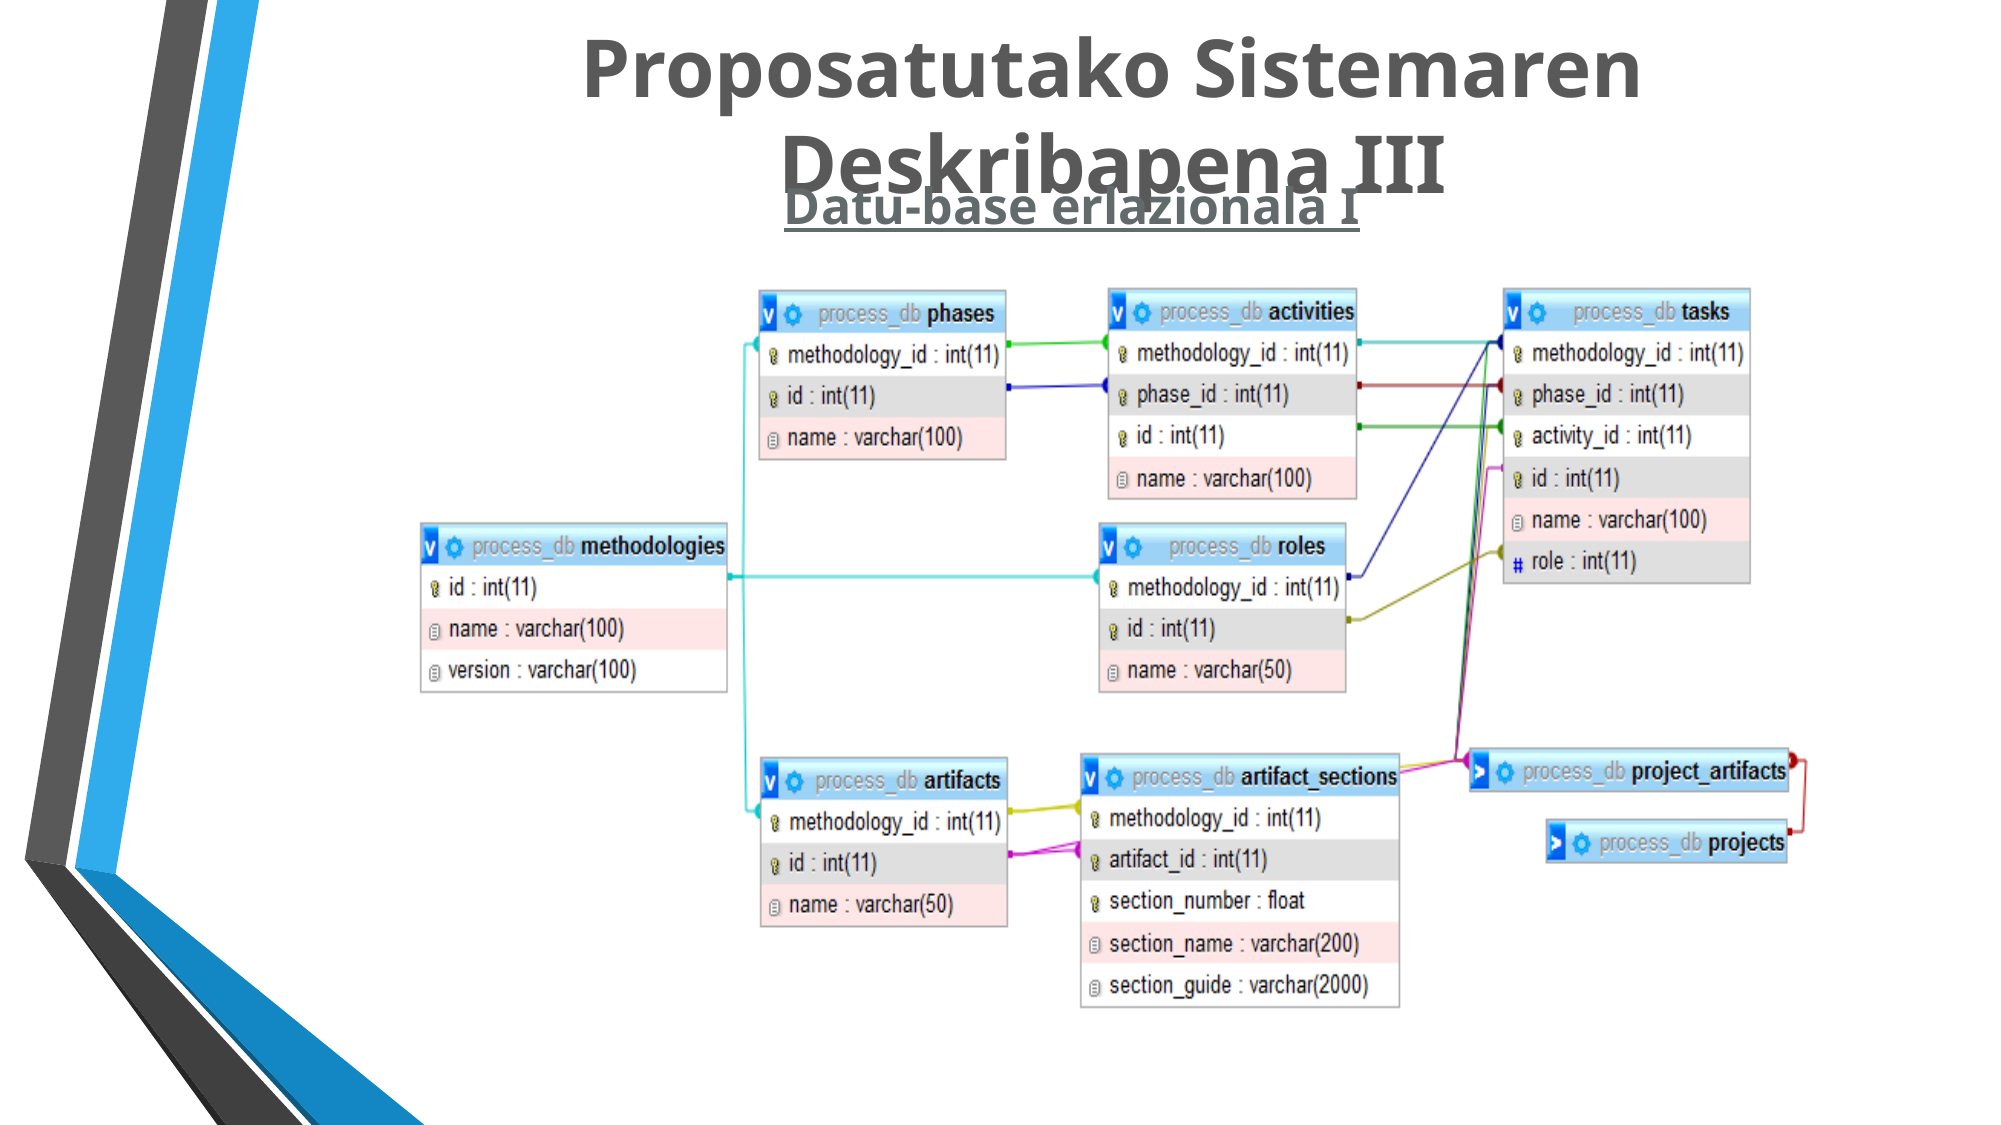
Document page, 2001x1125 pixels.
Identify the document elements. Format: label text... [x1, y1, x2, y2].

title Proposatutako Sistemaren Deskribapena III [293, 9, 1932, 218]
picture [408, 277, 1817, 1020]
list Datu-base erlazionala I [694, 130, 1450, 277]
